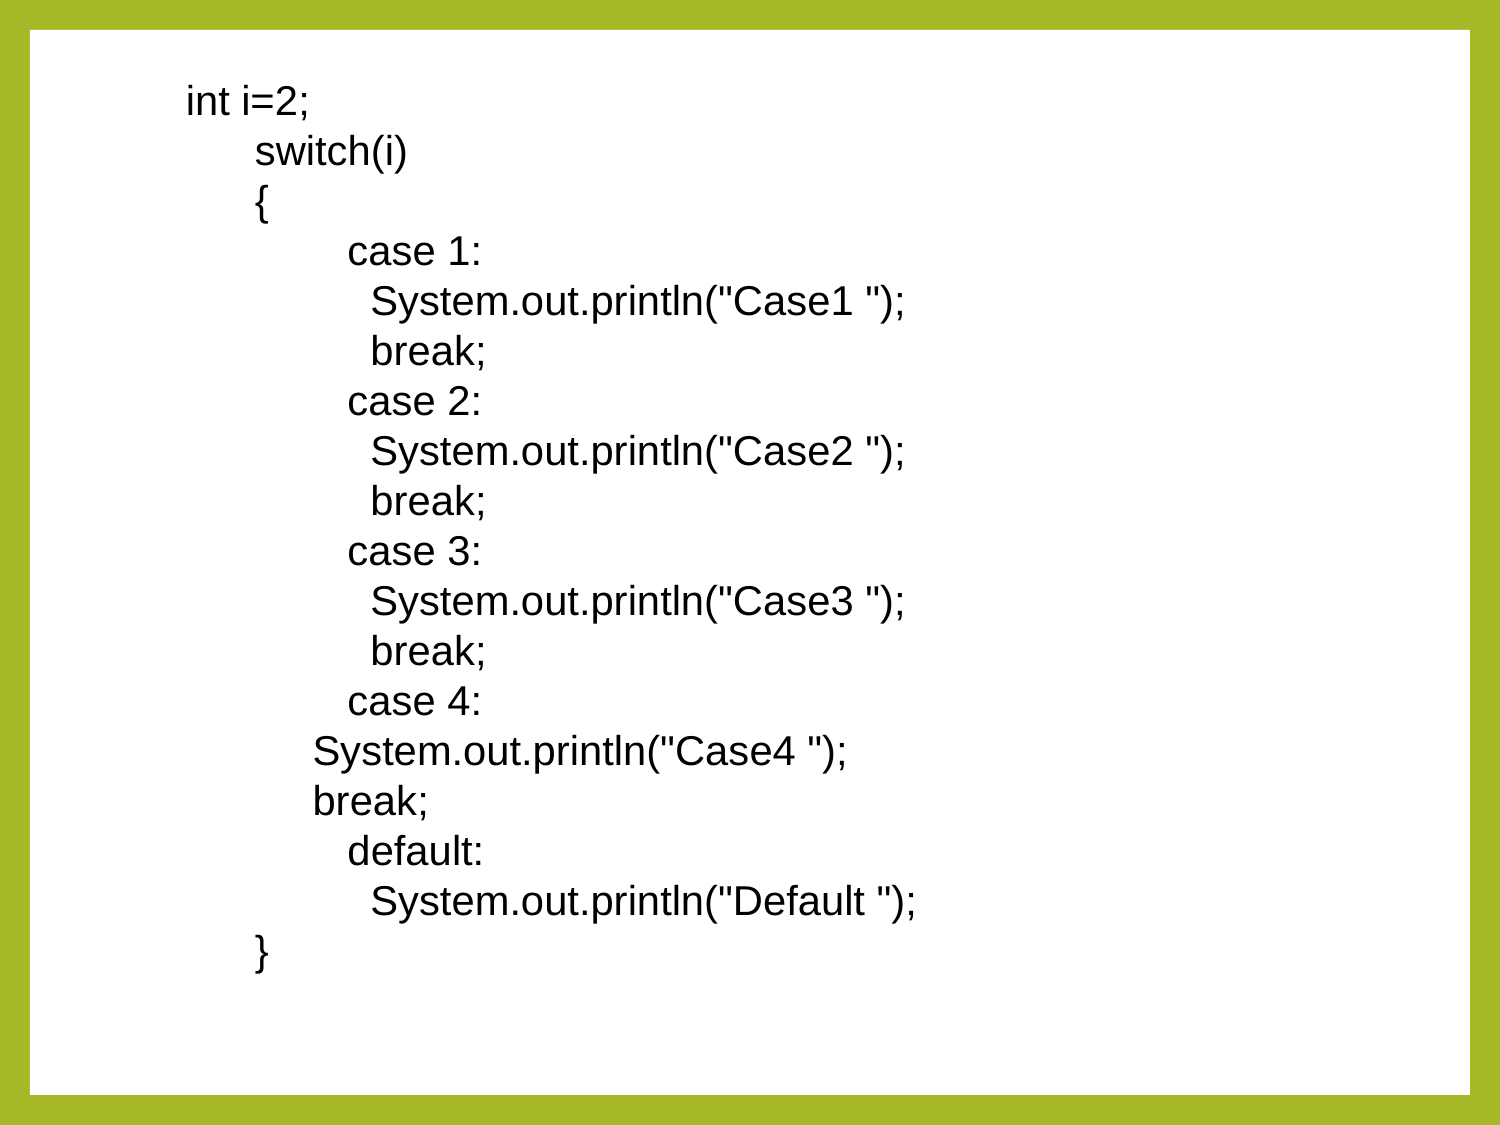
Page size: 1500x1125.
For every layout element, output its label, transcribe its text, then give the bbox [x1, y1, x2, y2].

text_box int i=2; switch(i) { case 1: System.out.println("Case1 "); break; case 2: System.out.println("Case2 "); break; case 3: System.out.println("Case3 "); break; case 4: System.out.println("Case4 "); break; default: System.out.println("Default "); } [171, 66, 1258, 982]
